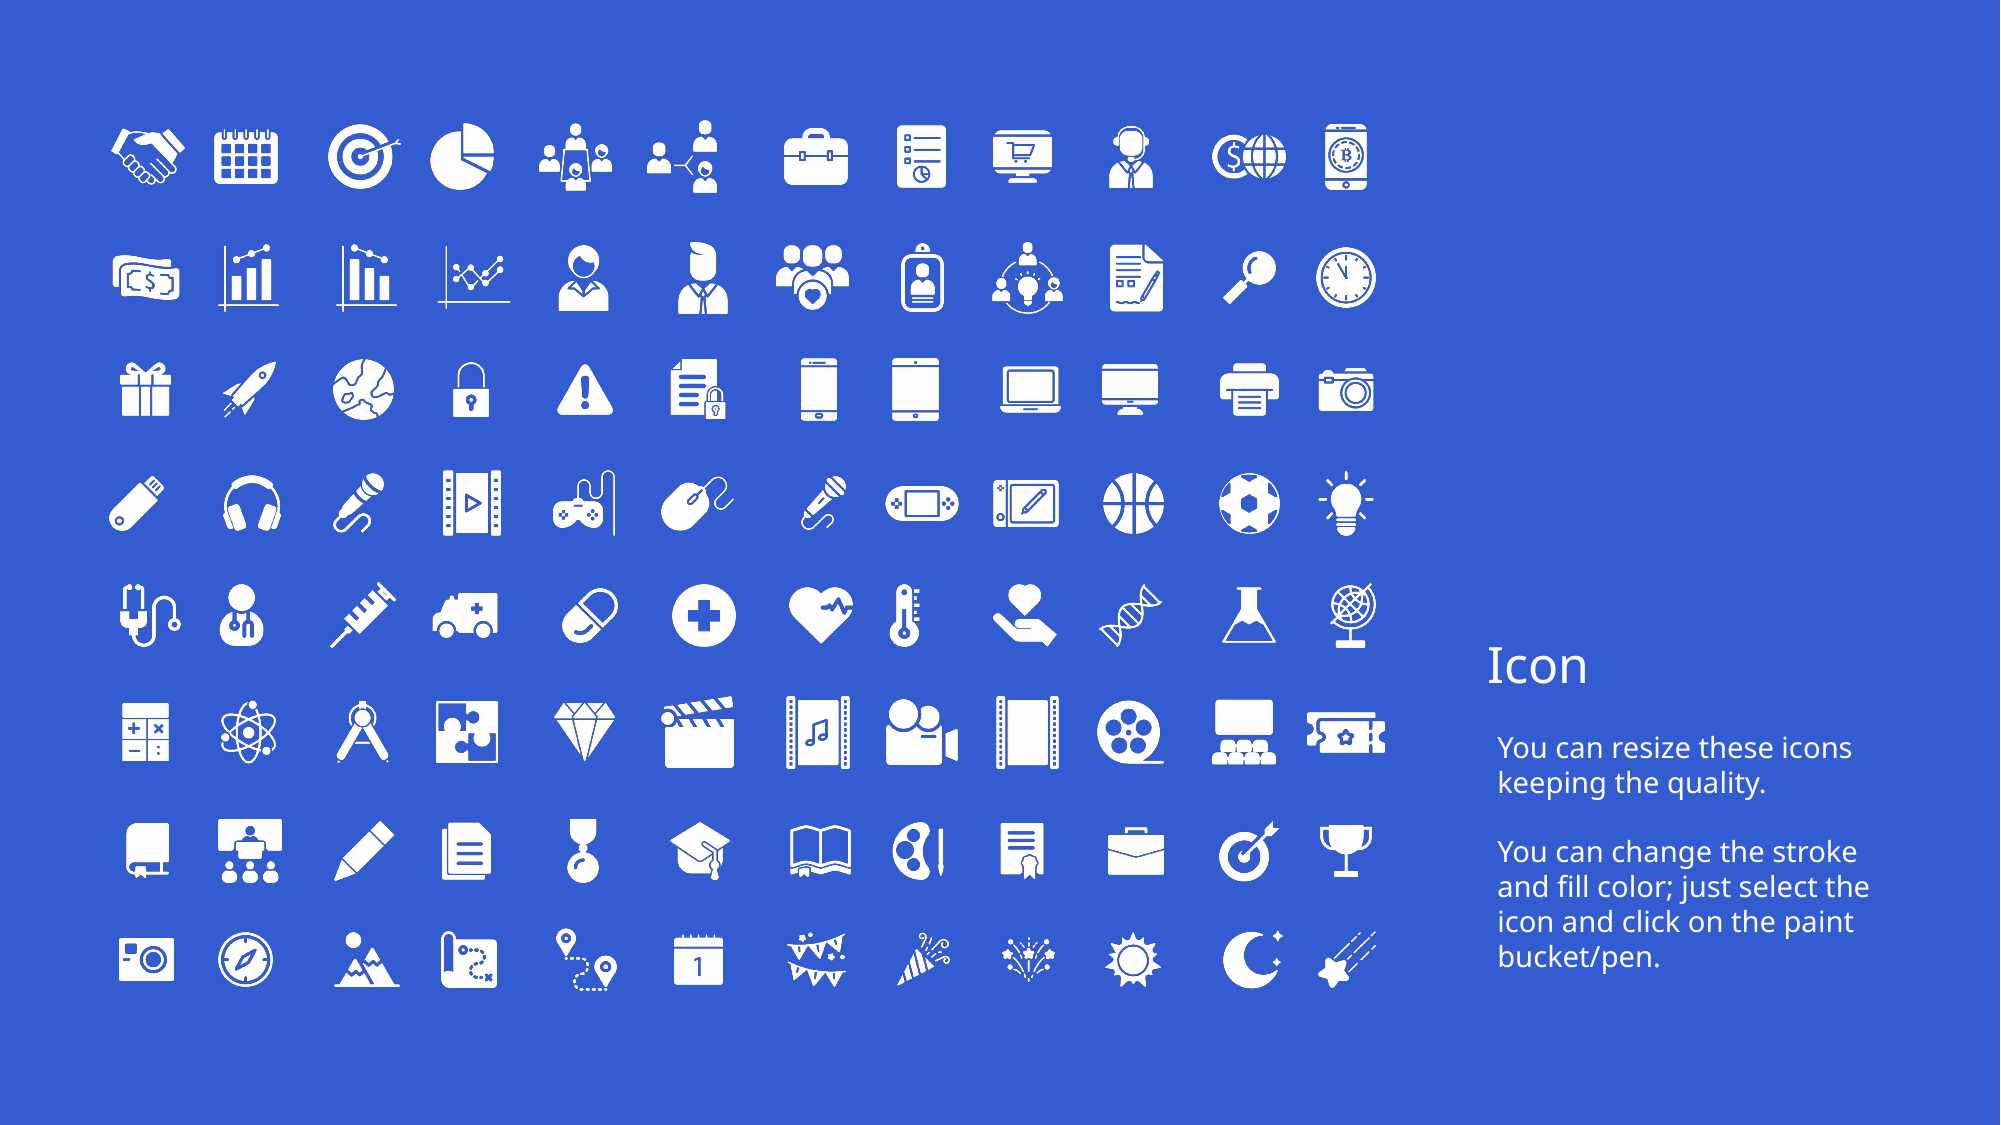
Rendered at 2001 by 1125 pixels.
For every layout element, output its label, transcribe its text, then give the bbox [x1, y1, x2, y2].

picture [892, 358, 939, 421]
picture [328, 124, 401, 189]
picture [222, 475, 281, 531]
picture [1099, 584, 1162, 647]
picture [786, 696, 850, 769]
picture [993, 584, 1057, 647]
picture [674, 934, 723, 985]
picture [1316, 247, 1376, 308]
picture [334, 821, 394, 881]
picture [1000, 823, 1044, 879]
picture [1307, 712, 1385, 753]
picture [219, 584, 264, 646]
picture [432, 593, 498, 638]
picture [333, 359, 394, 420]
picture [1108, 827, 1164, 875]
picture [789, 587, 853, 644]
picture [992, 242, 1063, 314]
picture [442, 822, 491, 880]
picture [214, 129, 278, 184]
picture [221, 700, 276, 764]
picture [218, 932, 273, 987]
picture [901, 243, 944, 312]
picture [437, 246, 511, 310]
picture [787, 932, 846, 987]
picture [126, 823, 169, 879]
picture [218, 244, 279, 312]
picture [453, 362, 489, 417]
picture [776, 245, 849, 310]
picture [1219, 473, 1280, 534]
picture [120, 362, 171, 416]
picture [567, 819, 599, 883]
picture [1212, 134, 1286, 179]
picture [801, 358, 837, 421]
picture [1320, 825, 1372, 877]
picture [1318, 368, 1374, 411]
picture [556, 364, 613, 415]
picture [889, 584, 920, 647]
picture [670, 359, 726, 419]
picture [1325, 124, 1367, 190]
picture [670, 822, 730, 880]
picture [993, 480, 1059, 527]
picture [790, 825, 851, 877]
picture [1110, 244, 1163, 312]
picture [436, 701, 498, 763]
picture [897, 932, 950, 986]
picture [1109, 125, 1153, 188]
picture [678, 242, 728, 314]
picture [556, 928, 617, 991]
picture [120, 584, 181, 647]
picture [119, 938, 174, 981]
picture [1000, 366, 1061, 413]
picture [897, 125, 946, 188]
picture [553, 470, 615, 536]
picture [223, 361, 276, 418]
picture [122, 703, 169, 762]
picture [672, 584, 736, 647]
picture [330, 582, 396, 648]
picture [1330, 583, 1376, 648]
picture [885, 699, 958, 765]
picture [430, 123, 494, 190]
picture [336, 244, 397, 312]
text_box You can resize these icons keeping the quality. You can change the stroke and fill color; just select the icon and click on the paint bucket/pen. [1482, 721, 1913, 981]
picture [335, 701, 389, 763]
picture [891, 822, 944, 880]
picture [1220, 363, 1279, 416]
picture [1105, 932, 1161, 987]
picture [1212, 699, 1276, 765]
picture [661, 476, 734, 531]
picture [554, 703, 615, 761]
picture [108, 476, 164, 531]
picture [539, 123, 612, 191]
picture [993, 130, 1052, 183]
picture [1103, 473, 1164, 534]
picture [1002, 937, 1055, 982]
picture [218, 819, 282, 883]
picture [885, 486, 959, 521]
picture [112, 255, 180, 300]
picture [1223, 251, 1276, 304]
picture [443, 470, 501, 536]
picture [558, 245, 609, 311]
picture [111, 128, 185, 185]
picture [1222, 587, 1276, 644]
text_box Icon [1472, 625, 1903, 701]
picture [1318, 931, 1376, 988]
picture [784, 128, 848, 185]
picture [647, 120, 717, 193]
picture [1223, 930, 1283, 989]
picture [996, 696, 1059, 769]
picture [1219, 820, 1280, 882]
picture [333, 473, 384, 533]
picture [334, 932, 400, 987]
picture [562, 588, 618, 643]
picture [801, 476, 846, 530]
picture [1097, 700, 1164, 764]
picture [441, 931, 497, 988]
picture [661, 696, 734, 768]
picture [1102, 364, 1158, 415]
picture [1318, 471, 1374, 536]
